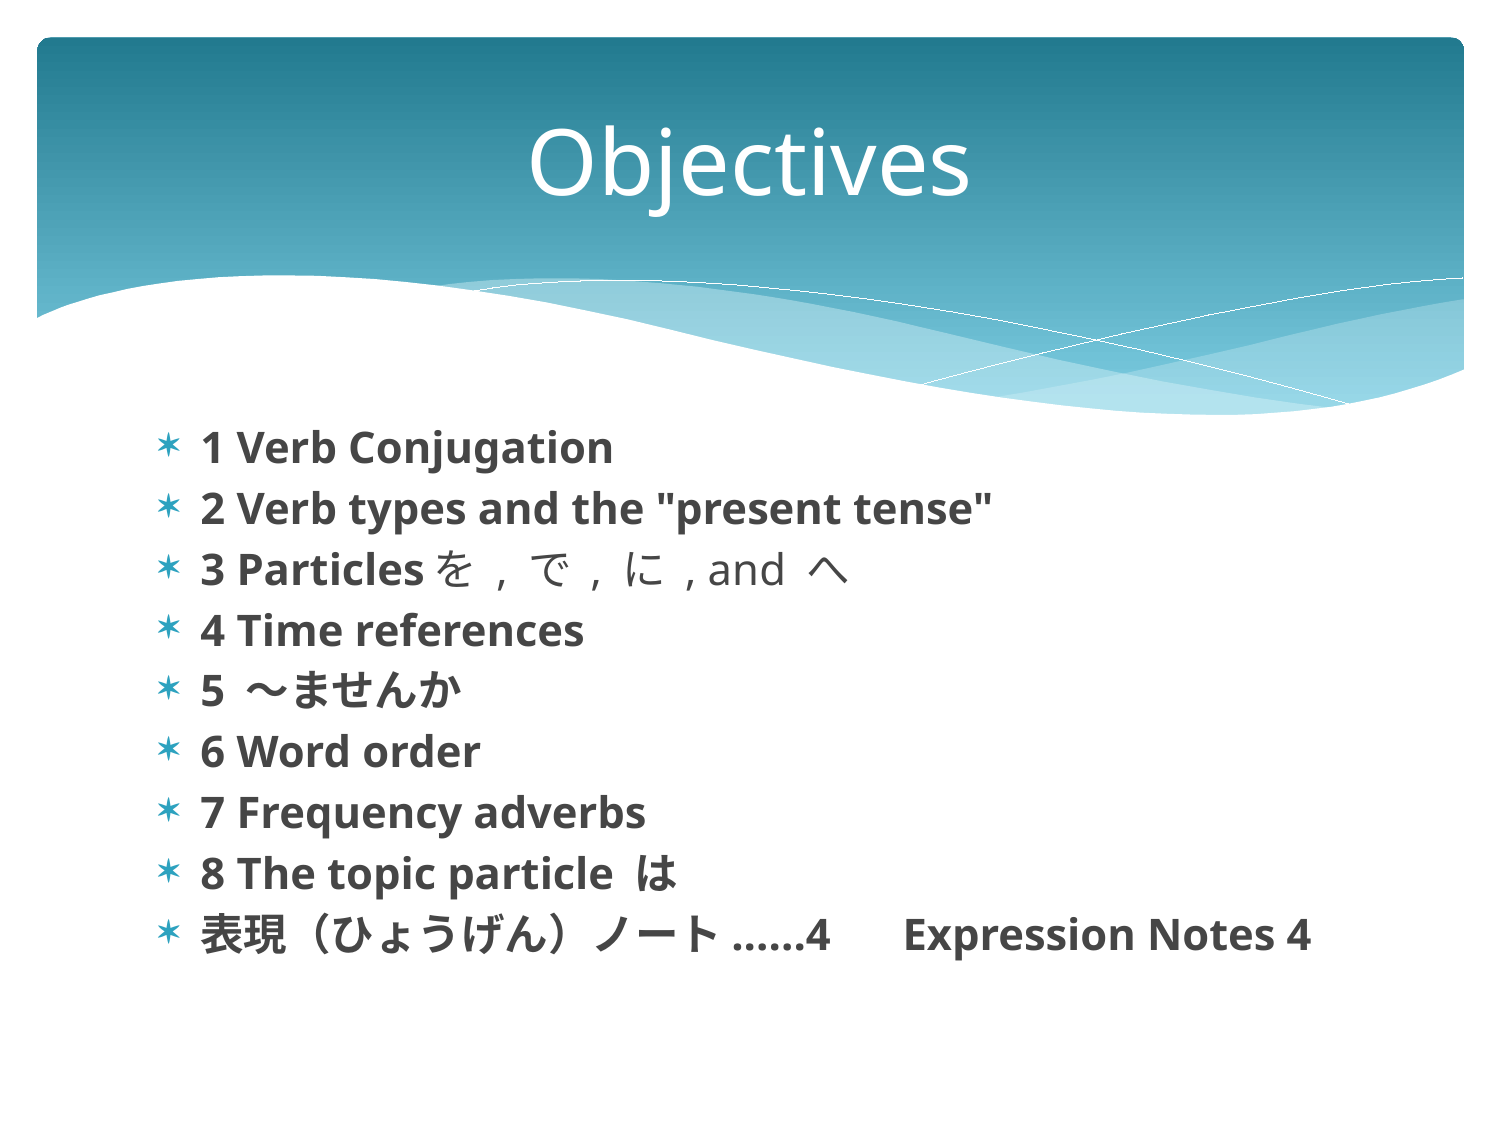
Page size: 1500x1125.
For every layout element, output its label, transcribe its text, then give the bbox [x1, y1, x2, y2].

list 1 Verb Conjugation 2 Verb types and the "present tense" 3 Particlesを , で , に , and へ 4 Time references 5 ～ませんか 6 Word order 7 Frequency adverbs 8 The topic particle は 表現（ひょうげん）ノート......4 Expression Notes 4 [143, 412, 1359, 979]
title Objectives [75, 55, 1425, 261]
